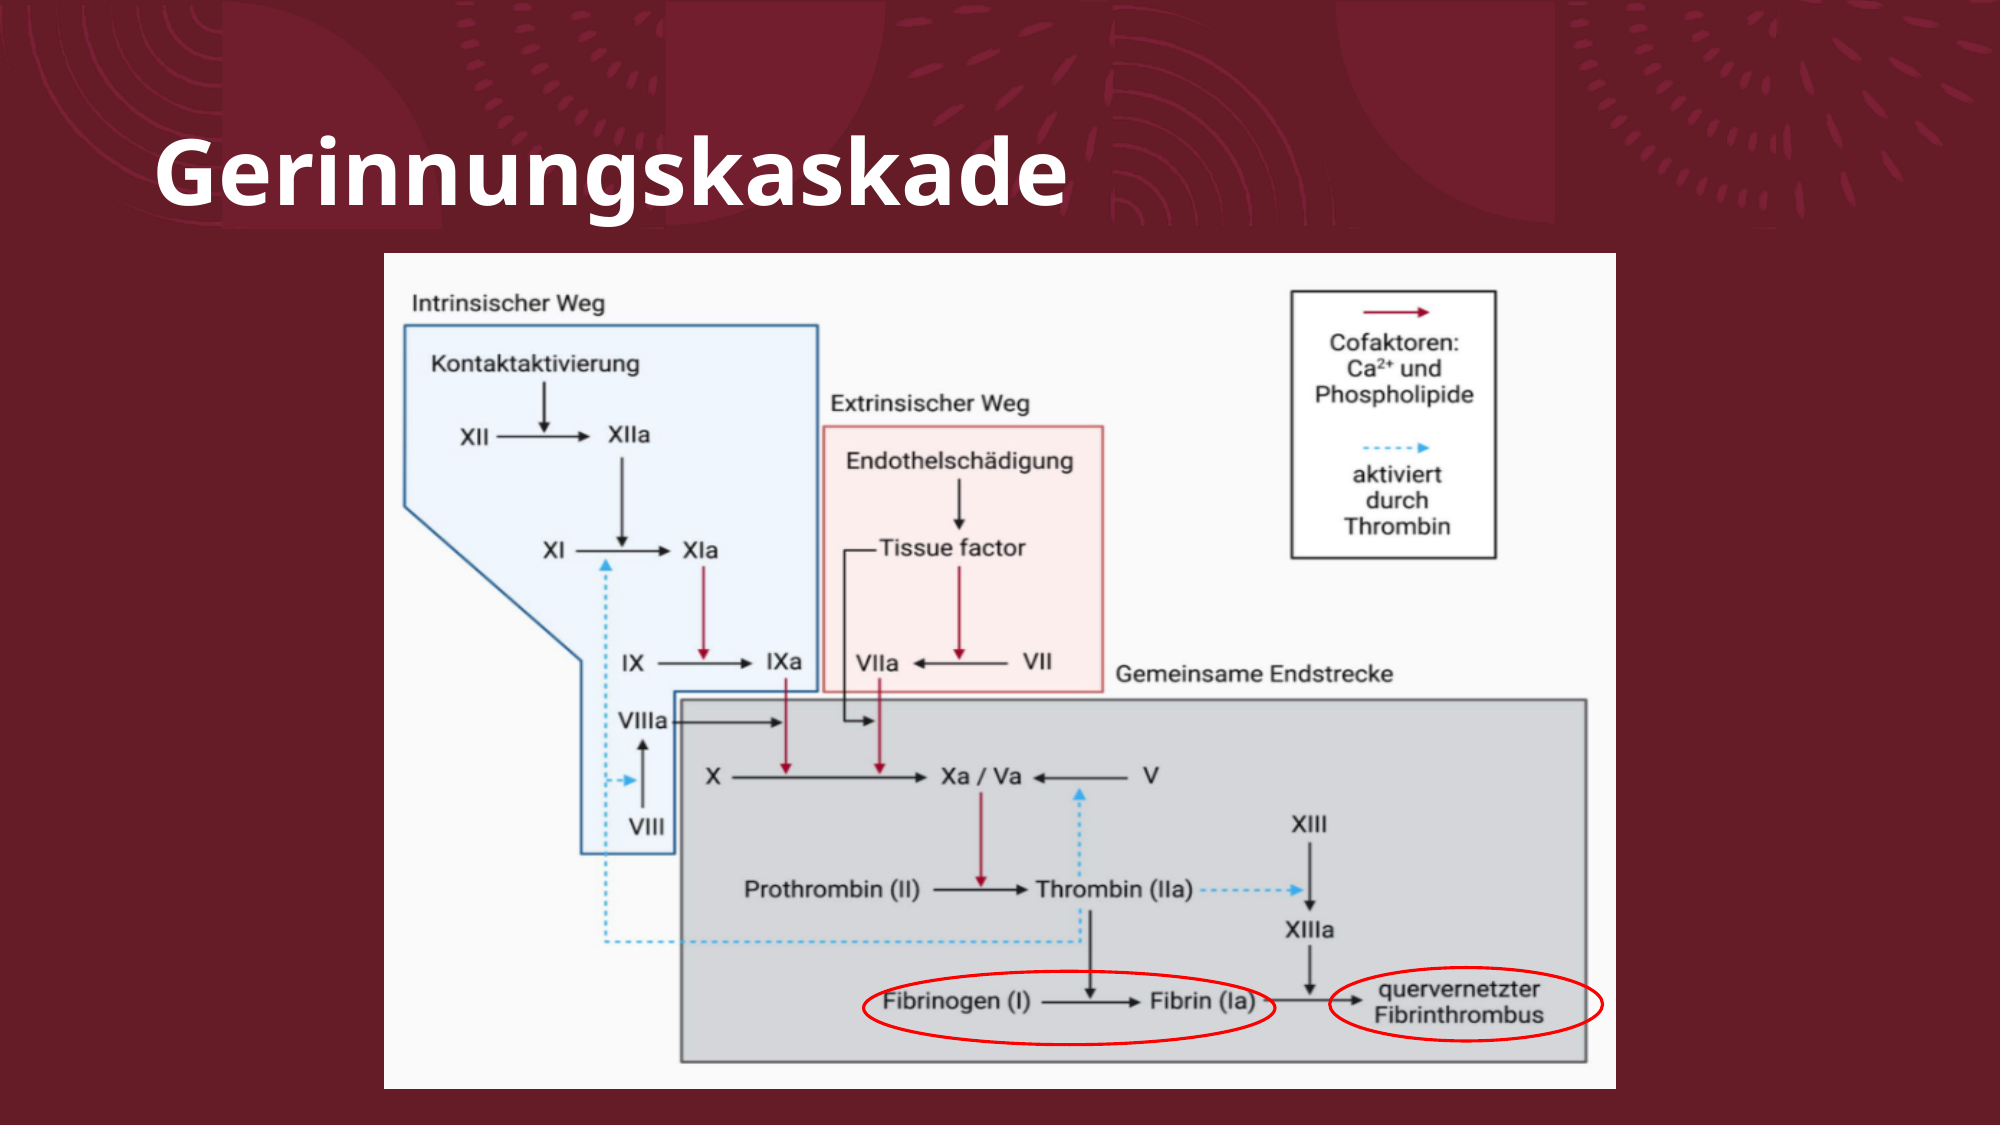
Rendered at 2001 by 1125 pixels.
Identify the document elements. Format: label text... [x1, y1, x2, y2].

picture [383, 252, 1616, 1089]
title Gerinnungskaskade [137, 60, 1863, 278]
